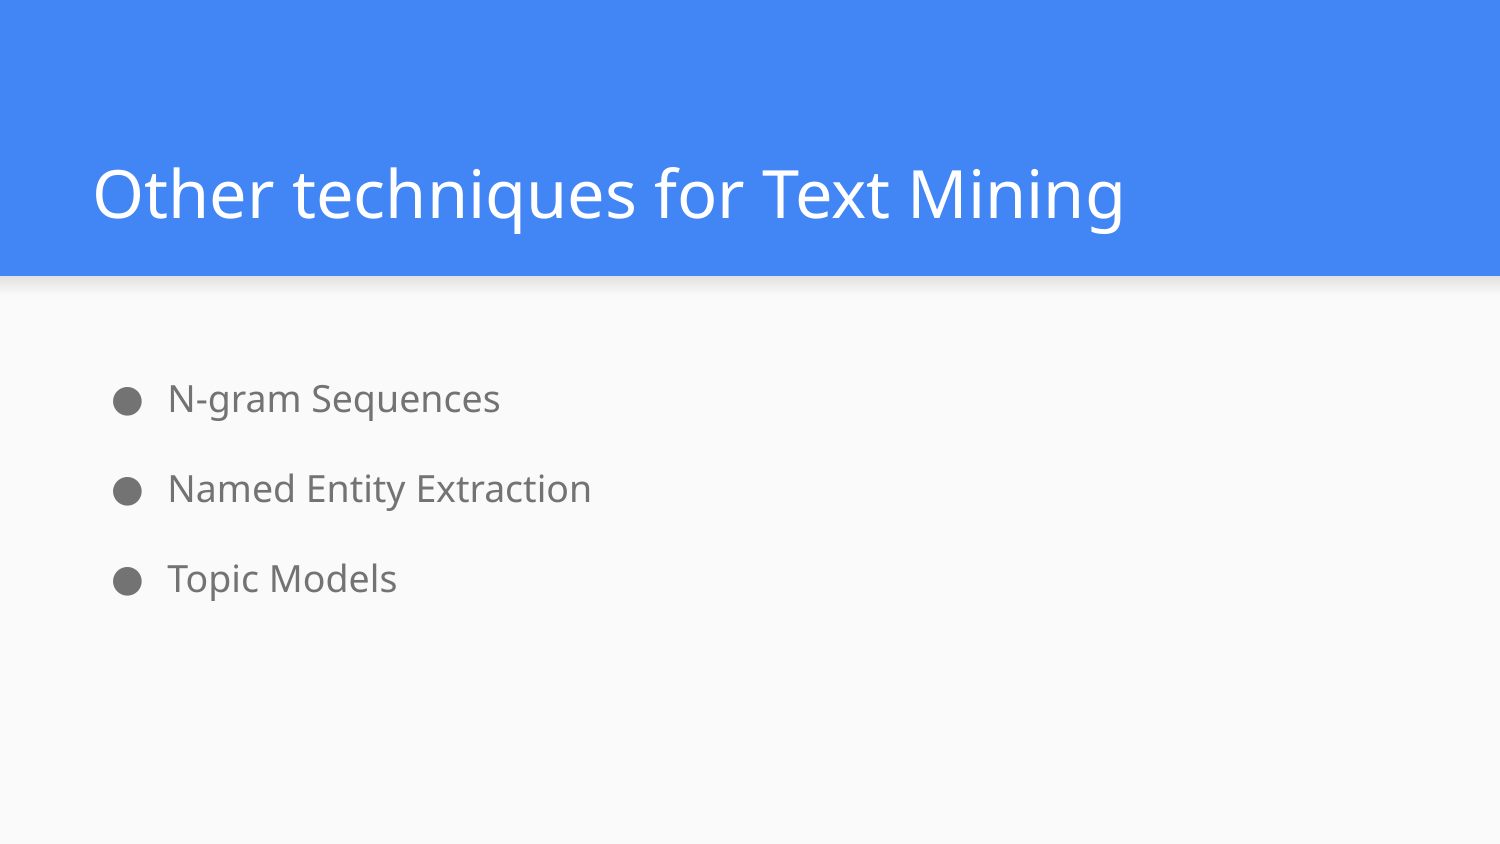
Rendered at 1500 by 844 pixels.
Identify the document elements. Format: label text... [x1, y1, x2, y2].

list N-gram Sequences Named Entity Extraction Topic Models [77, 314, 1427, 760]
title Other techniques for Text Mining [77, 121, 1427, 248]
